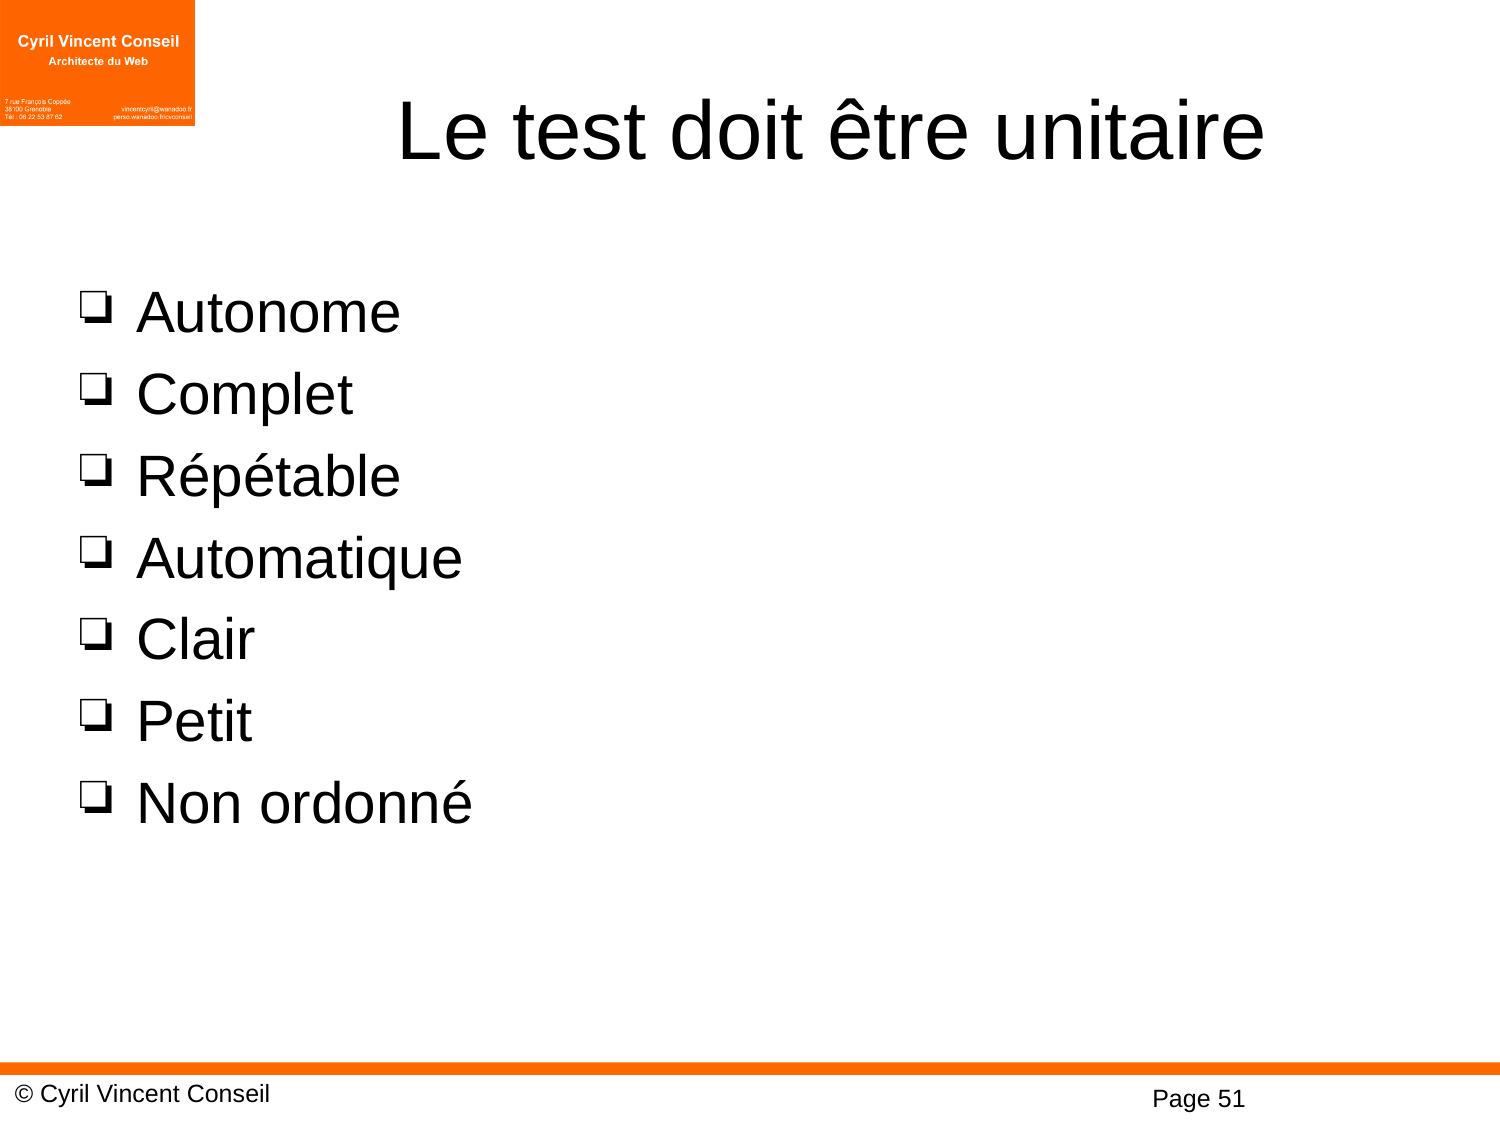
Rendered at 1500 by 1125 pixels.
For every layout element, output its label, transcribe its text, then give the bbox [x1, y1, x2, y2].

picture [0, 0, 195, 126]
list Autonome Complet Répétable Automatique Clair Petit Non ordonné [64, 267, 1470, 943]
title Le test doit être unitaire [194, 32, 1470, 220]
